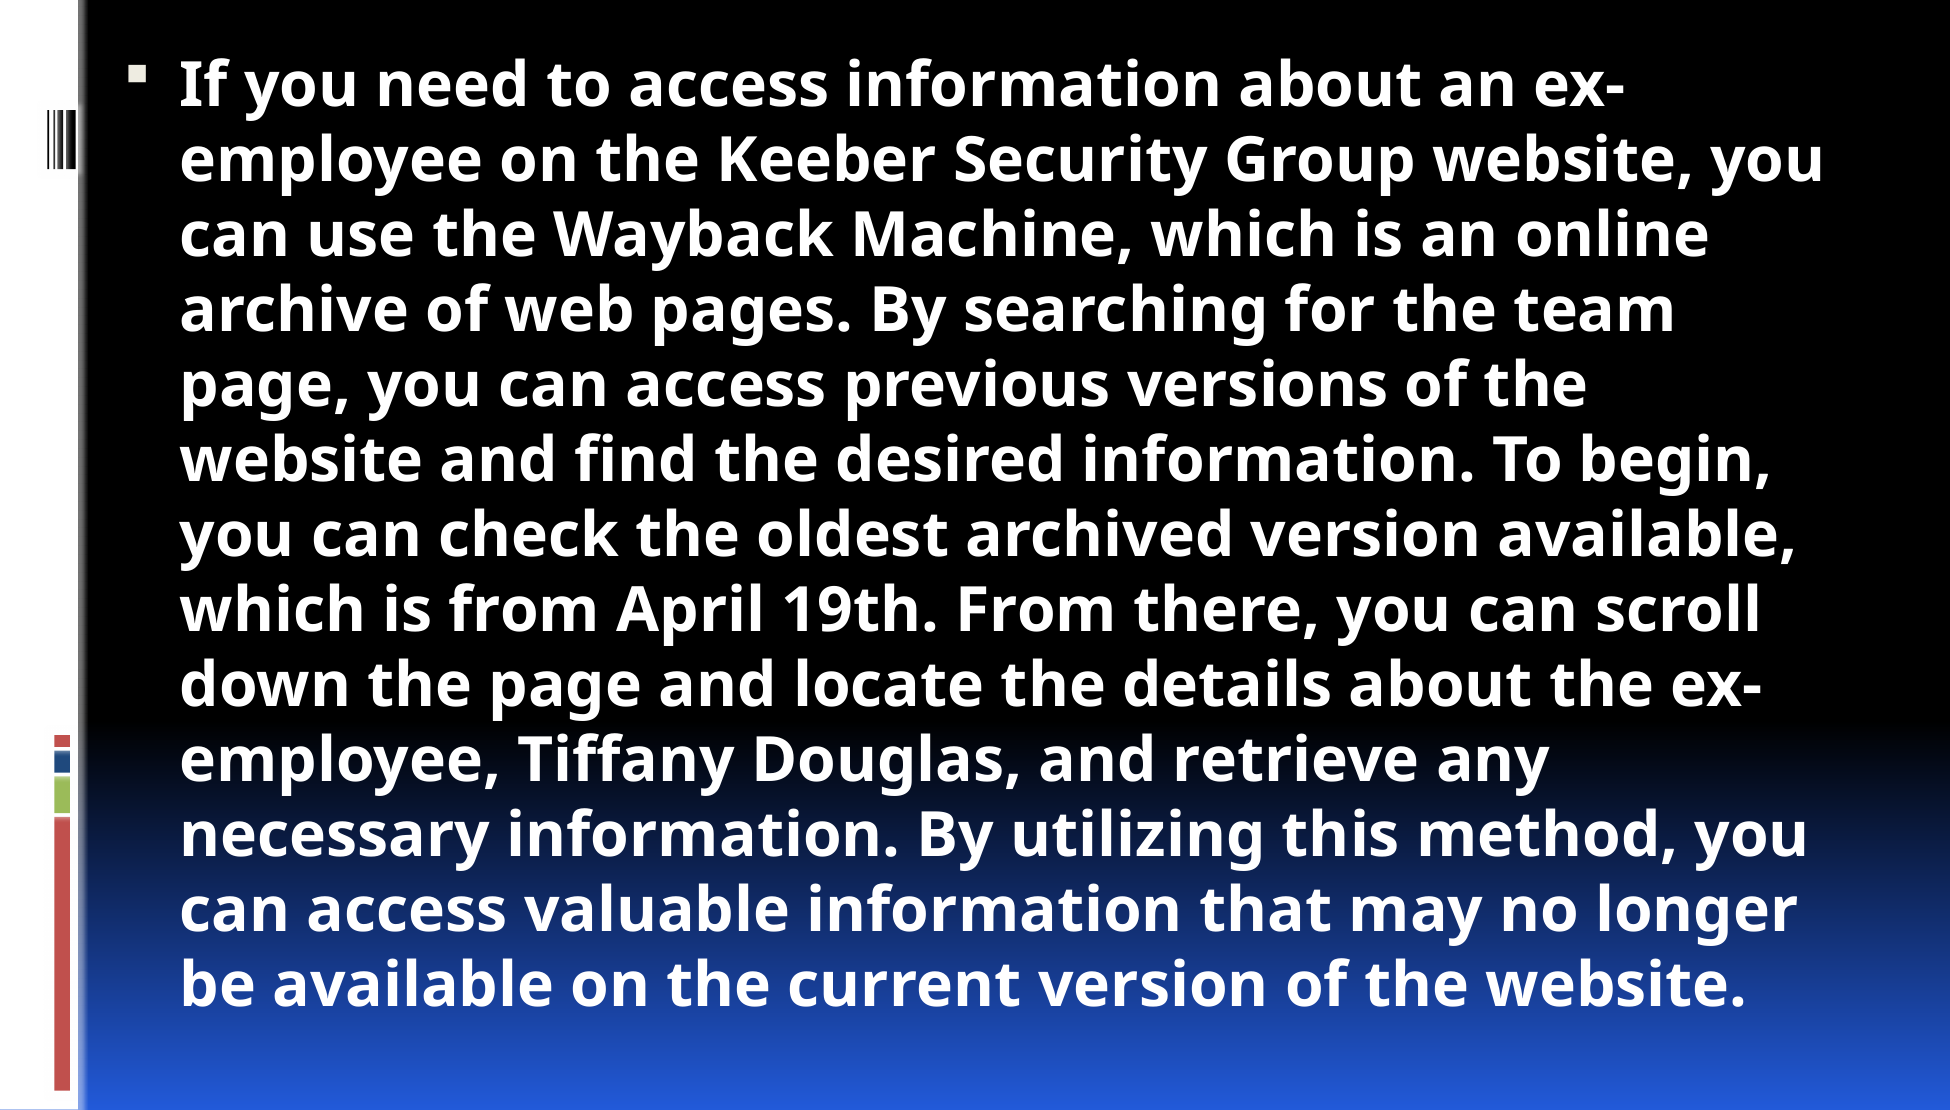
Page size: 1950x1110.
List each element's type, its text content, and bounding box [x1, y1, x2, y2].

list If you need to access information about an ex-employee on the Keeber Security Group website, you can use the Wayback Machine, which is an online archive of web pages. By searching for the team page, you can access previous versions of the website and find the desired information. To begin, you can check the oldest archived version available, which is from April 19th. From there, you can scroll down the page and locate the details about the ex-employee, Tiffany Douglas, and retrieve any necessary information. By utilizing this method, you can access valuable information that may no longer be available on the current version of the website. [97, 36, 1853, 1073]
